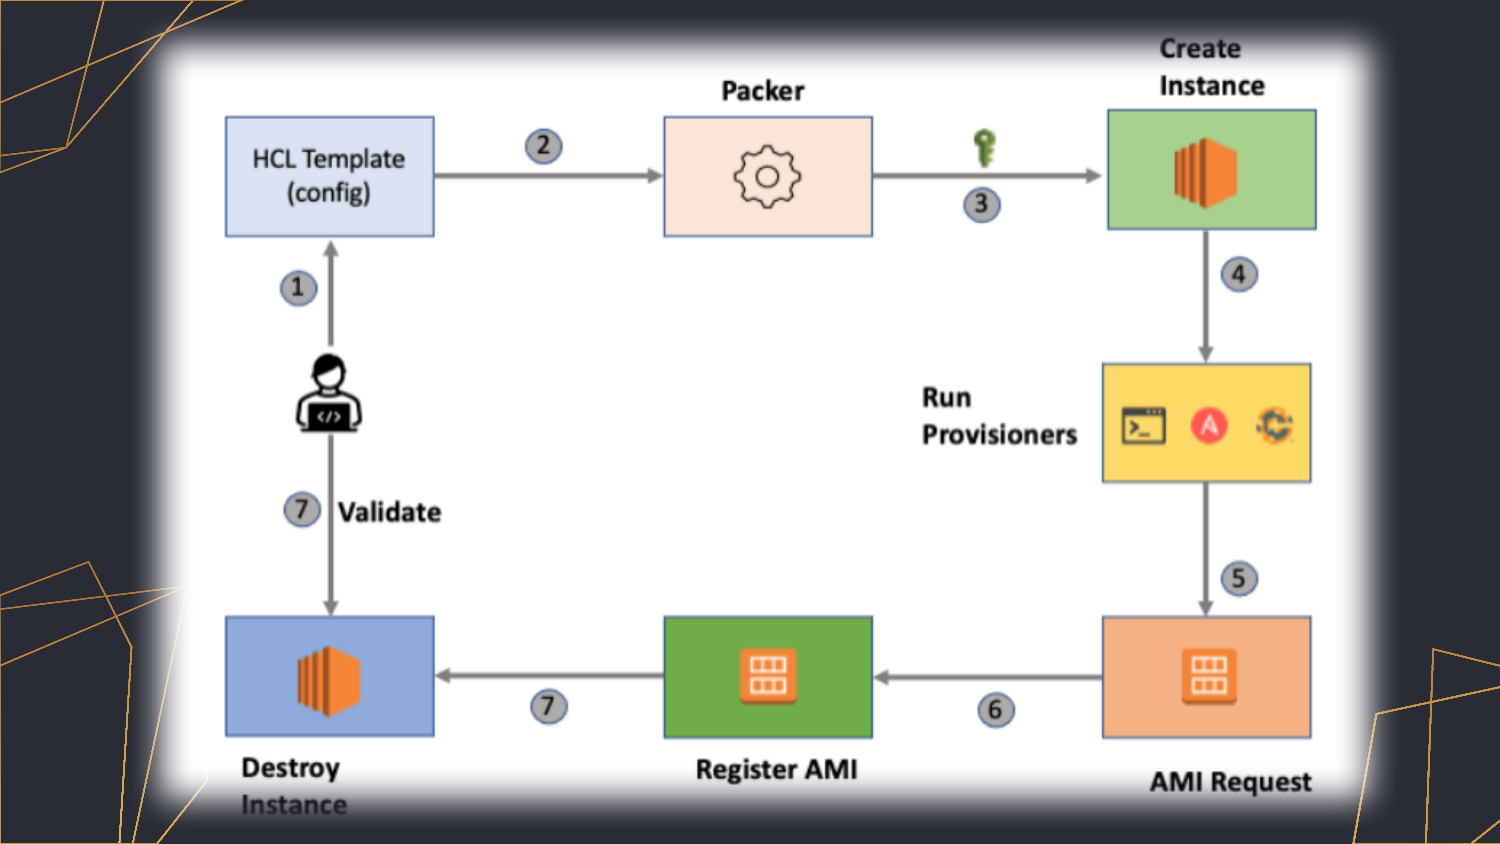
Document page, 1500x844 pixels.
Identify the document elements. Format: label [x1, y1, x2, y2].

picture [126, 10, 1404, 834]
